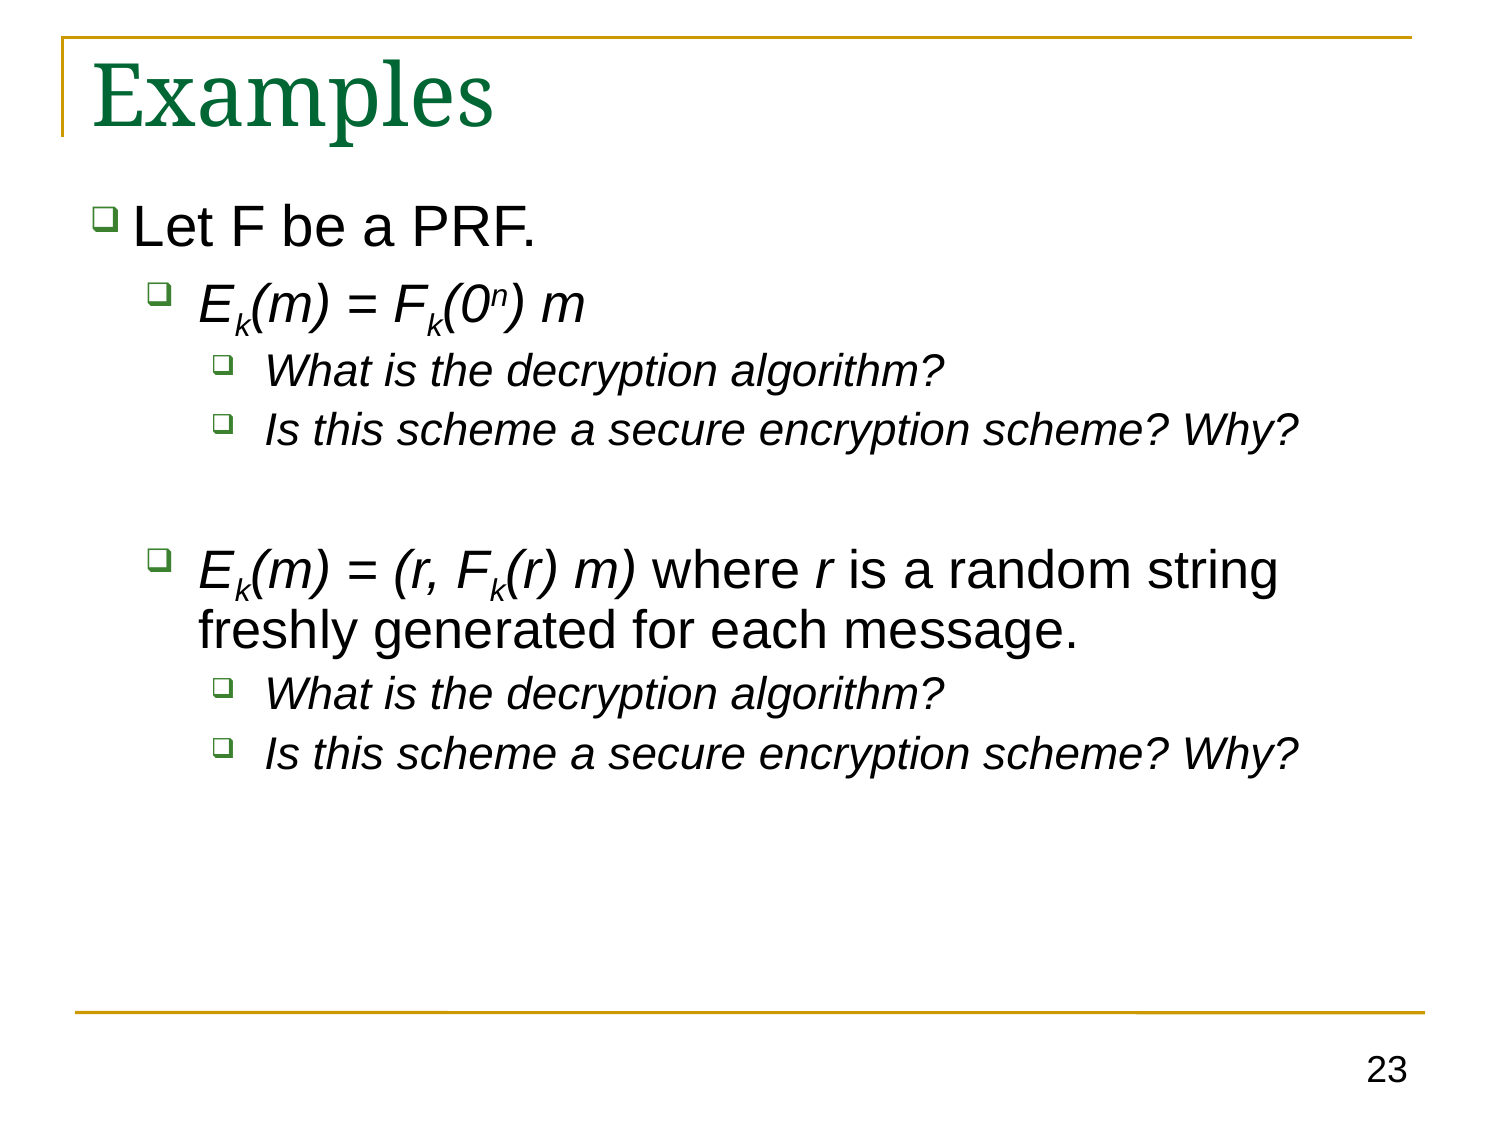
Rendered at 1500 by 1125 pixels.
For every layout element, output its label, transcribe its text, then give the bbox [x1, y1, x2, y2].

text_box 23 [1351, 1023, 1424, 1098]
title Examples [76, 30, 1437, 149]
